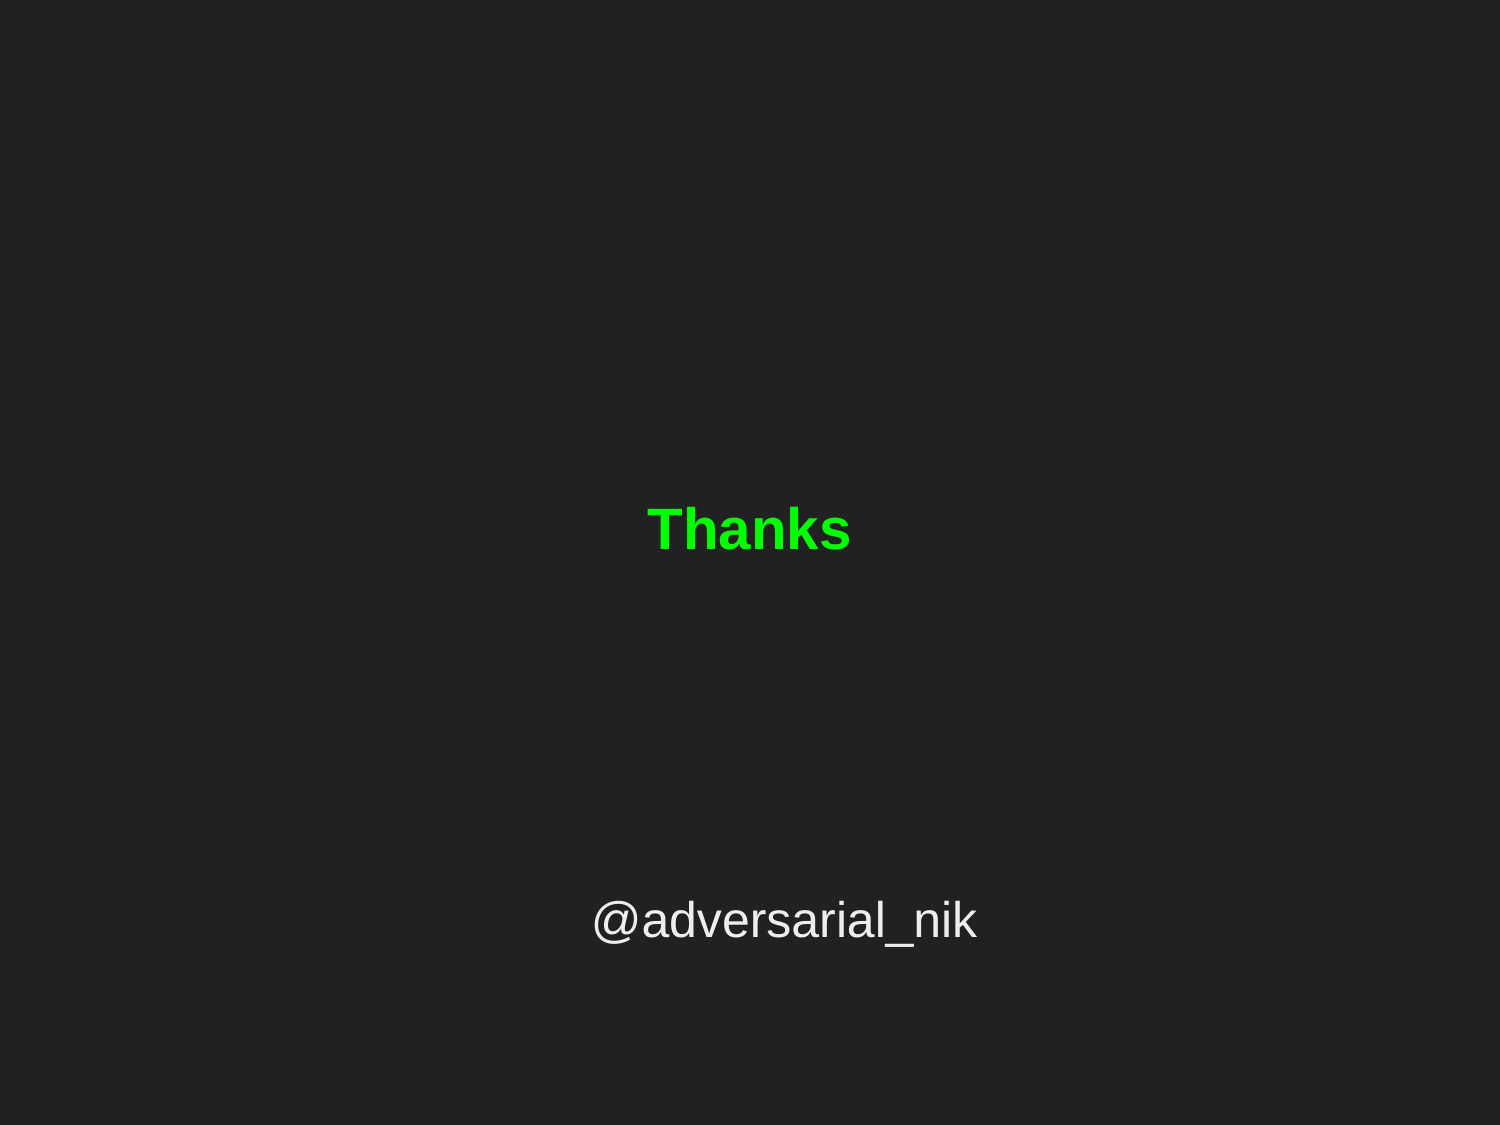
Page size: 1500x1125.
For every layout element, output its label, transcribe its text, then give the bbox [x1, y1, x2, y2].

text_box Thanks [51, 475, 1449, 650]
text_box @adversarial_nik [500, 845, 1480, 1086]
